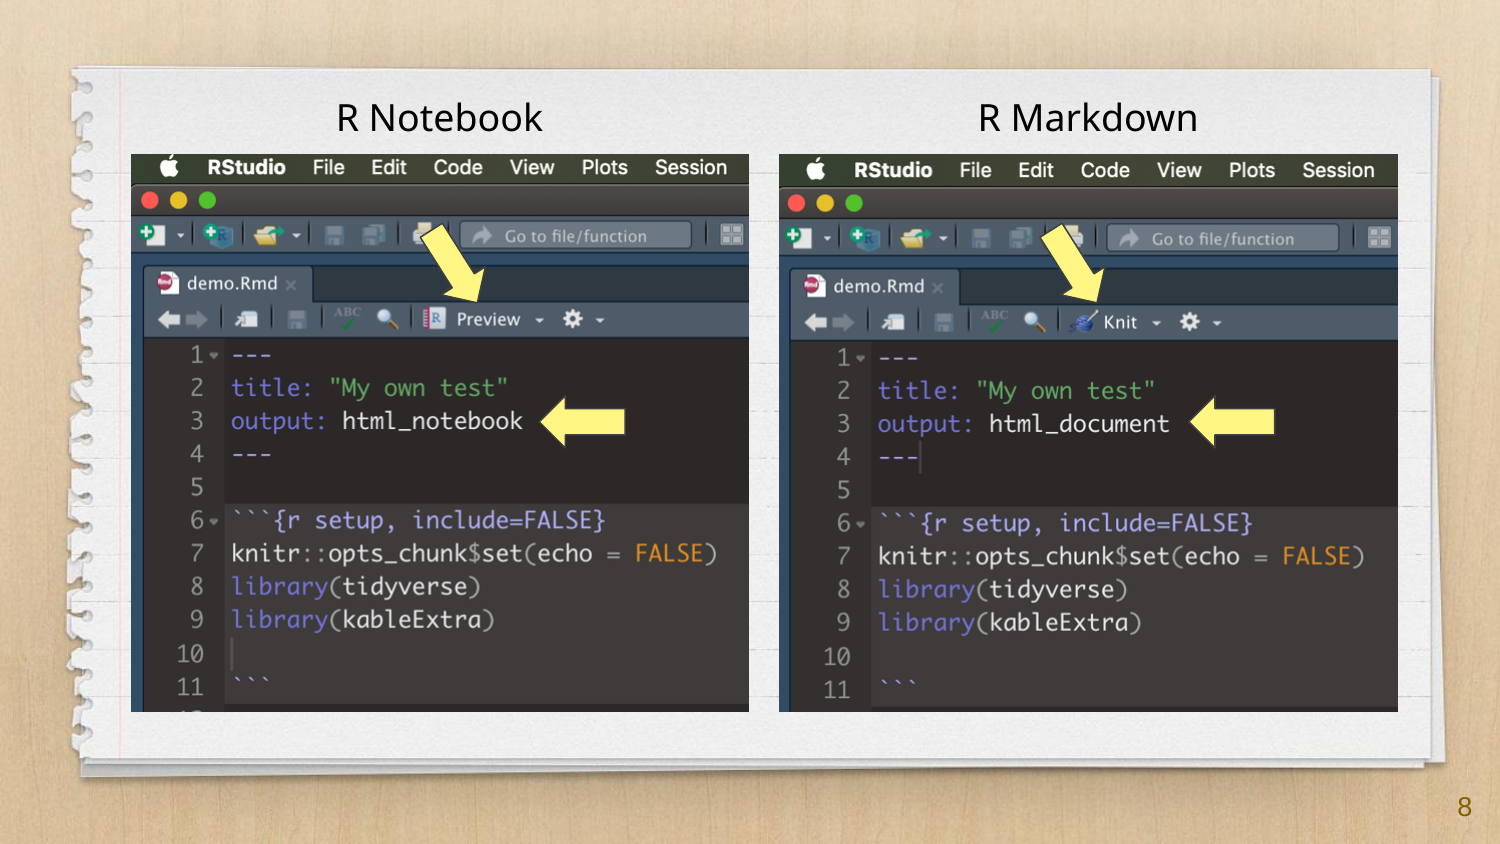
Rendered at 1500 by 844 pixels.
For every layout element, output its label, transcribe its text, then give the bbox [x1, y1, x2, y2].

picture [0, 0, 1500, 844]
text_box R Notebook [321, 86, 559, 147]
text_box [130, 153, 749, 712]
text_box R Markdown [963, 86, 1214, 147]
slide_number 8 [1429, 767, 1500, 844]
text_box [779, 153, 1398, 712]
